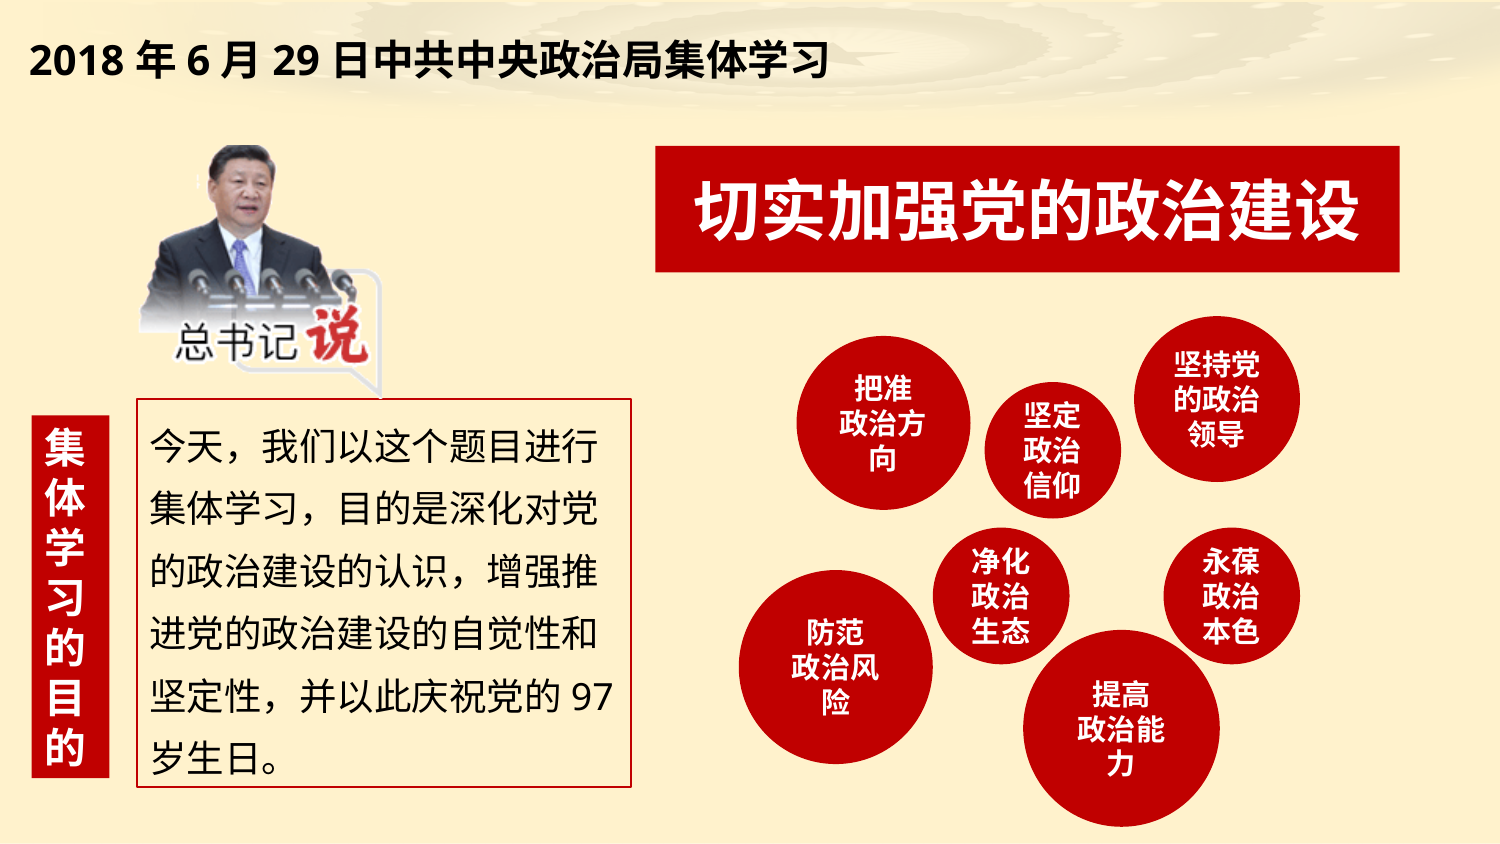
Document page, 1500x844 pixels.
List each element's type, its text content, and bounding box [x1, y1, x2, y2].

text_box 提高 政治能力 [1021, 627, 1222, 829]
text_box 净化政治生态 [930, 525, 1072, 667]
text_box 集体学习的目的 [31, 415, 110, 779]
text_box 坚持党的政治领导 [1131, 314, 1303, 485]
text_box 切实加强党的政治建设 [653, 144, 1402, 274]
text_box 把准 政治方向 [794, 333, 973, 512]
text_box 2018年6月29日中共中央政治局集体学习 [16, 27, 844, 90]
picture [136, 145, 384, 400]
text_box 坚定政治信仰 [982, 379, 1124, 521]
text_box 防范 政治风险 [736, 567, 935, 767]
text_box 永葆政治本色 [1161, 525, 1303, 667]
text_box 今天，我们以这个题目进行集体学习，目的是深化对党的政治建设的认识，增强推进党的政治建设的自觉性和坚定性，并以此庆祝党的97岁生日。 [135, 397, 633, 789]
